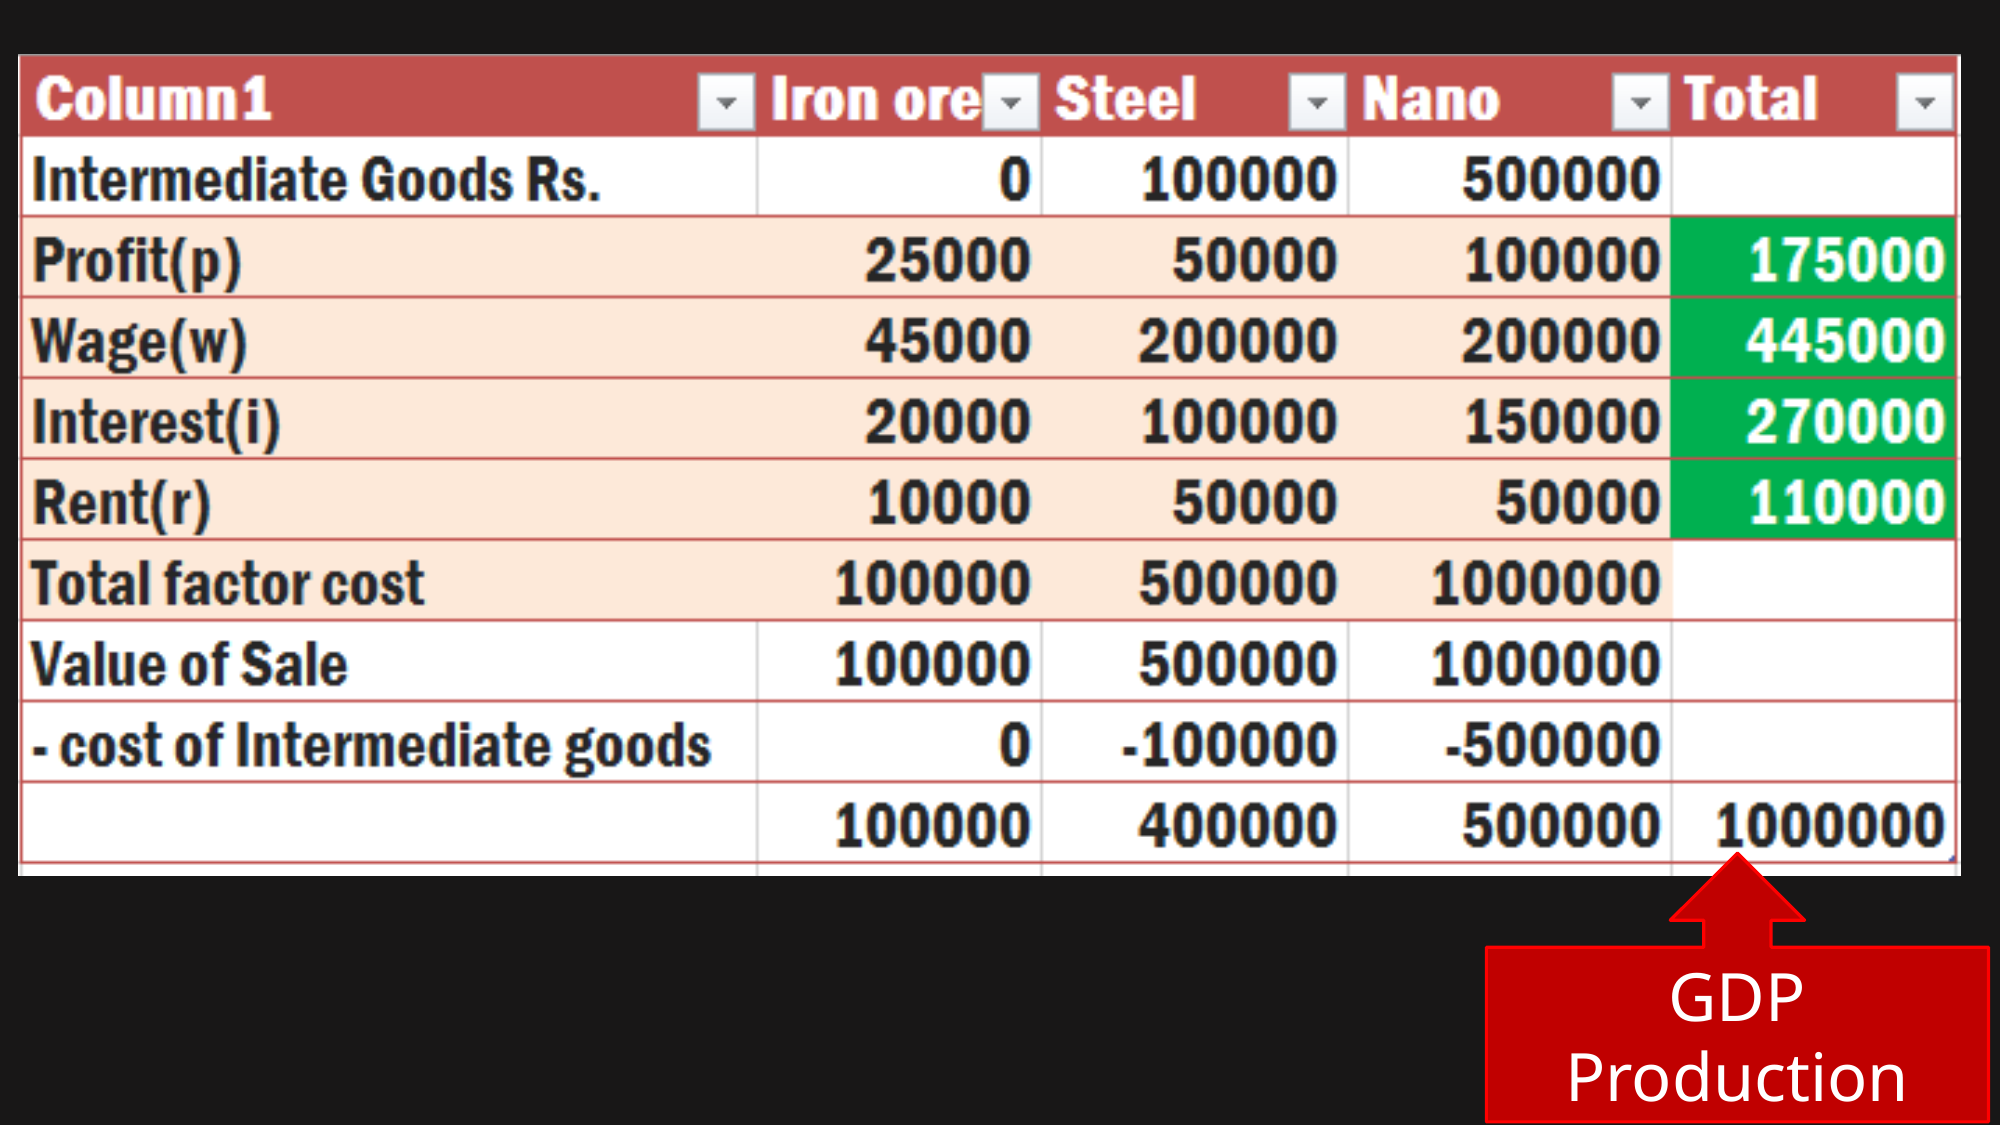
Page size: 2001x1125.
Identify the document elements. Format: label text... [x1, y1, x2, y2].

picture [18, 53, 1961, 877]
text_box GDP Production [1486, 888, 1989, 1122]
